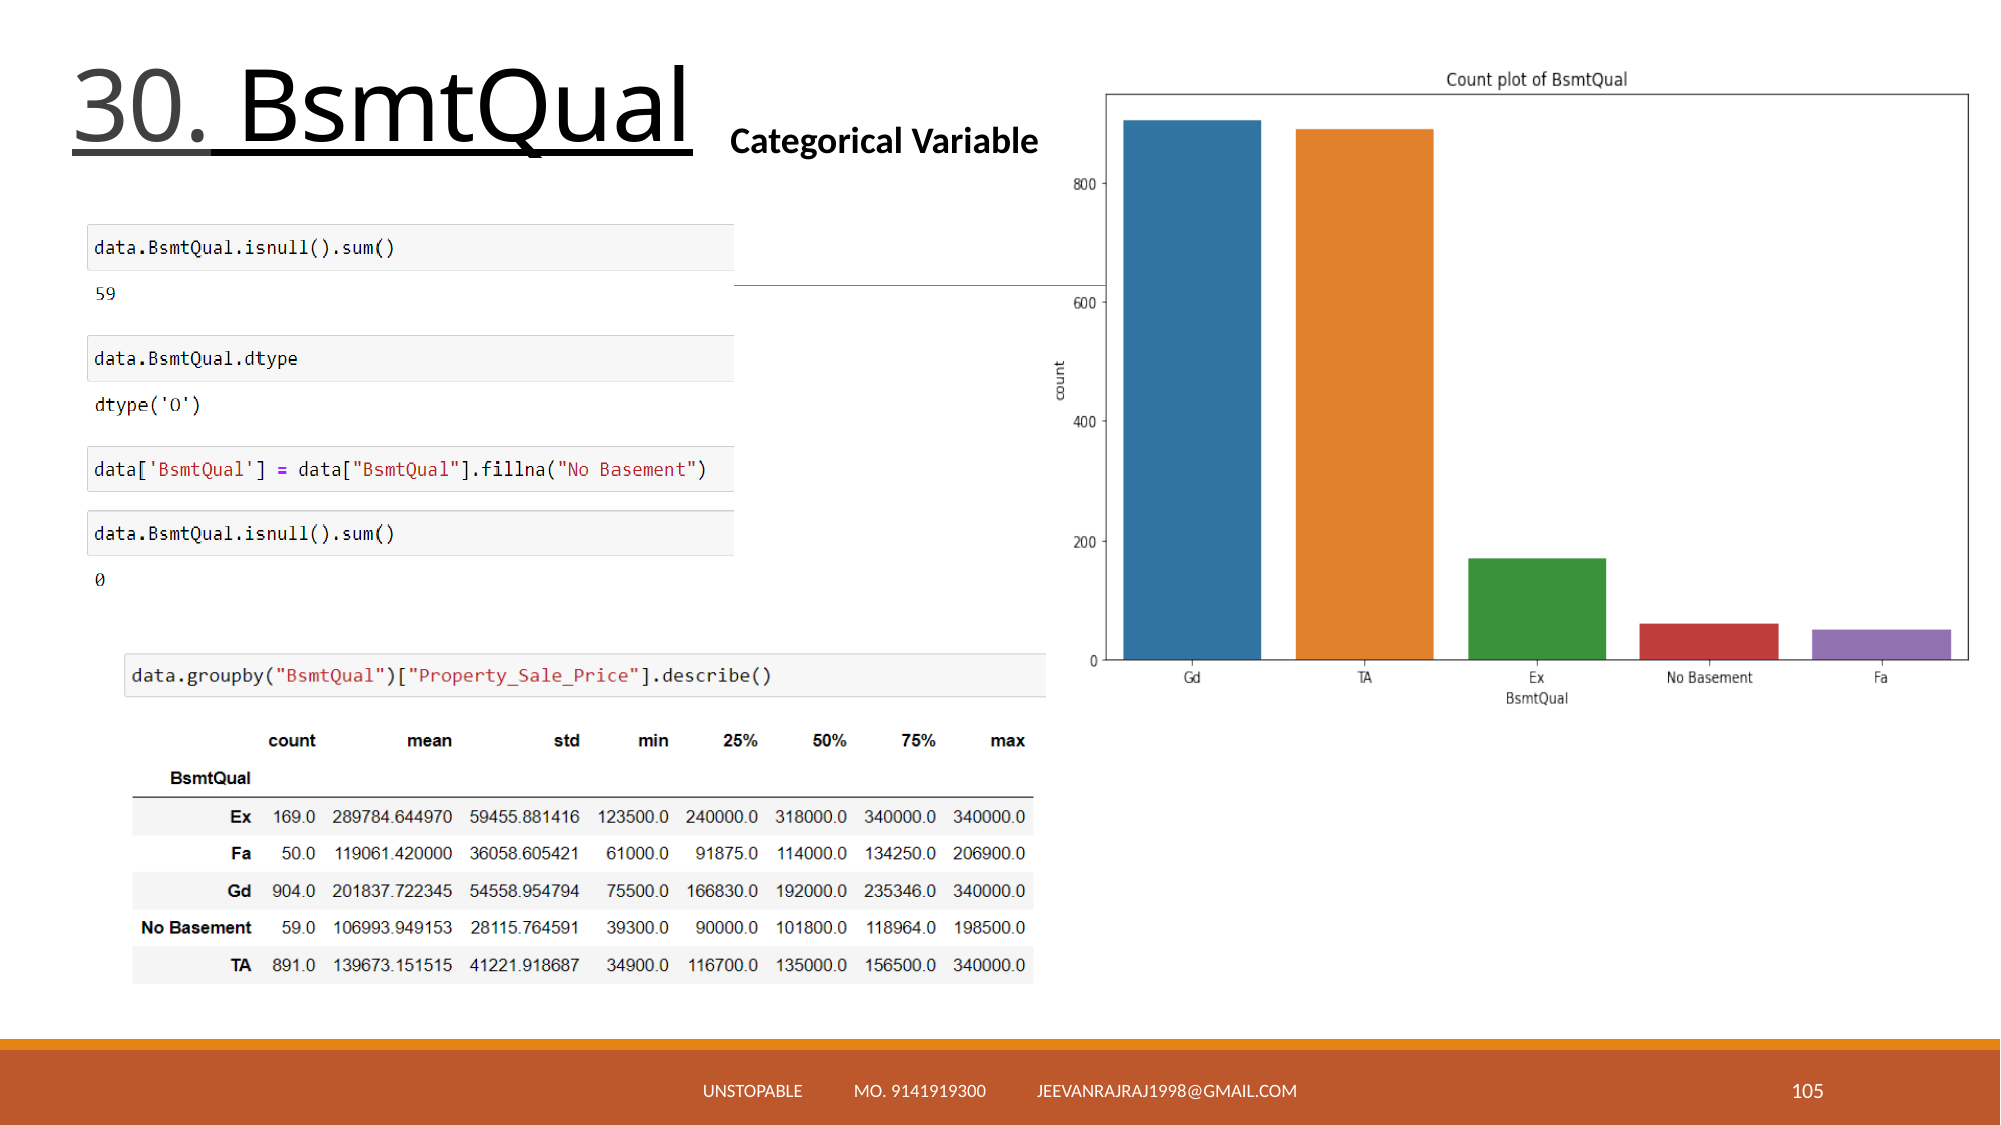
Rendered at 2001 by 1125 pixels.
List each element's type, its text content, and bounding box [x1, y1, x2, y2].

picture [119, 61, 1977, 990]
picture [83, 215, 735, 616]
footer unstopable Mo. 9141919300 jeevanrajraj1998@gmail.com [604, 1059, 1396, 1120]
title 30. BsmtQual [57, 32, 1783, 170]
slide_number 105 [1624, 1059, 1840, 1120]
text_box Categorical Variable [715, 108, 1042, 169]
